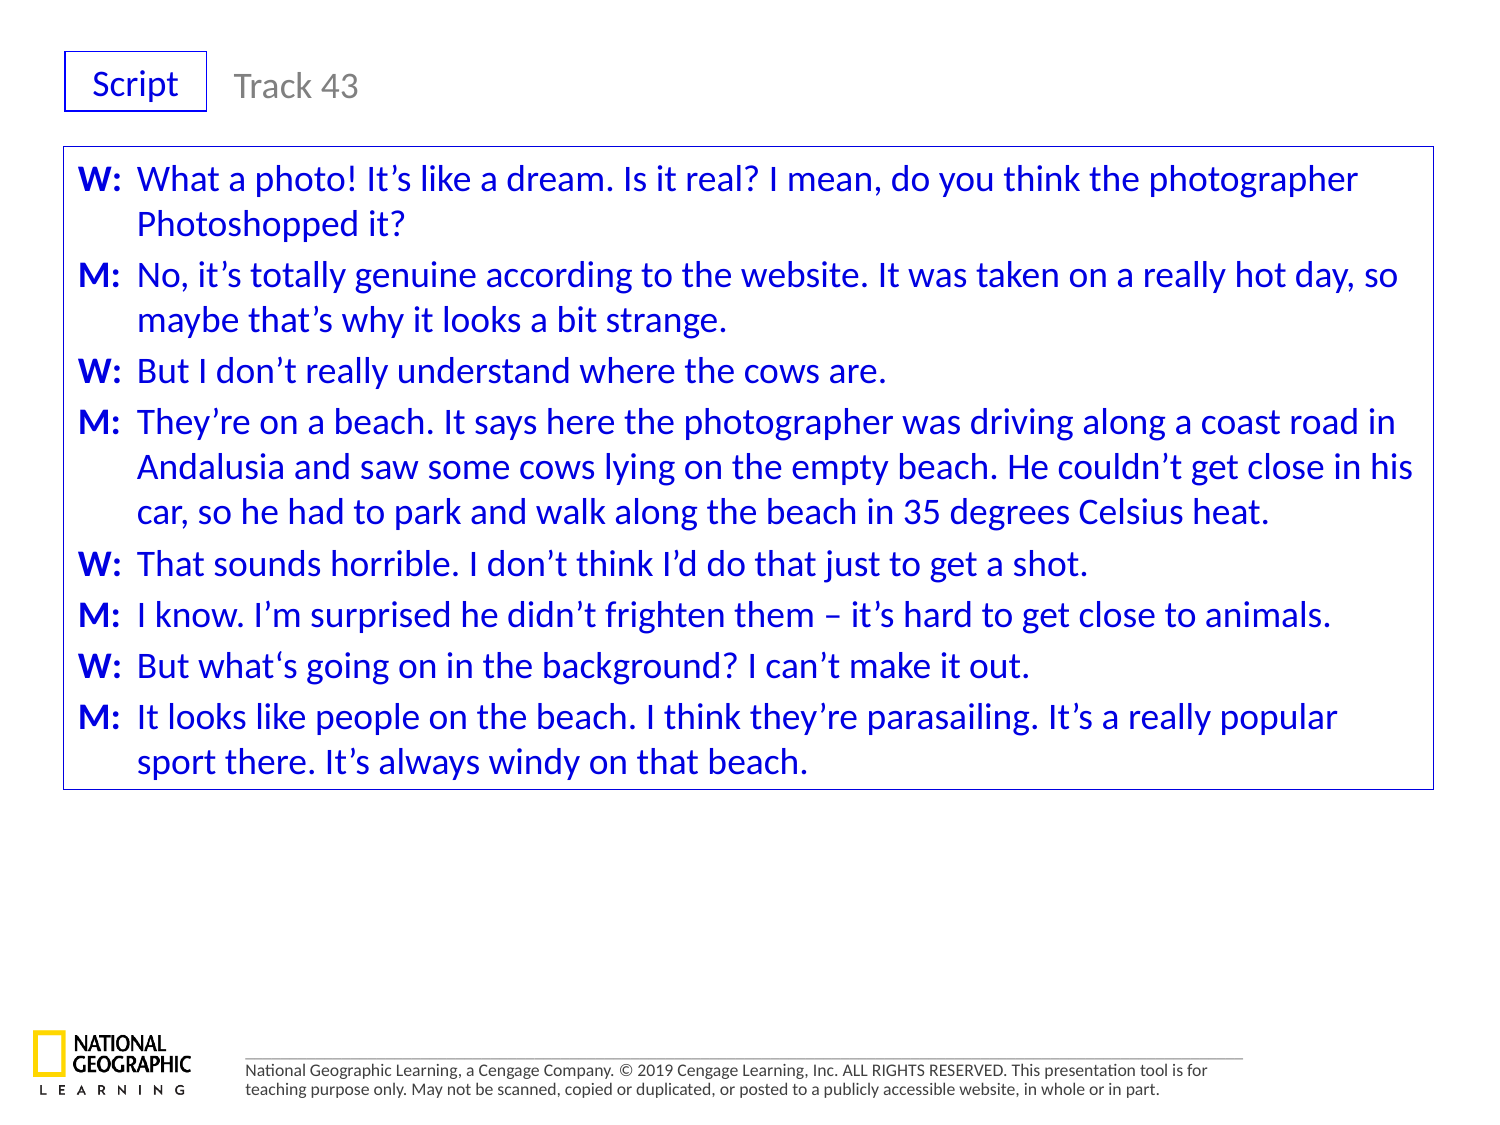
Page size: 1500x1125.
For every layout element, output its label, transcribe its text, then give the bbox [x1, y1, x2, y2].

text_box Script [64, 51, 207, 112]
text_box W: What a photo! It’s like a dream. Is it real? I mean, do you think the photographer Photoshopped it? M: No, it’s totally genuine according to the website. It was taken on a really hot day, so maybe that’s why it looks a bit strange. W: But I don’t really understand where the cows are. M: They’re on a beach. It says here the photographer was driving along a coast road in Andalusia and saw some cows lying on the empty beach. He couldn’t get close in his car, so he had to park and walk along the beach in 35 degrees Celsius heat. W: That sounds horrible. I don’t think I’d do that just to get a shot. M: I know. I’m surprised he didn’t frighten them – it’s hard to get close to animals. W: But what‘s going on in the background? I can’t make it out. M: It looks like people on the beach. I think they’re parasailing. It’s a really popular sport there. It’s always windy on that beach. [63, 146, 1434, 790]
text_box Track 43 [218, 53, 375, 114]
picture [33, 1030, 191, 1095]
